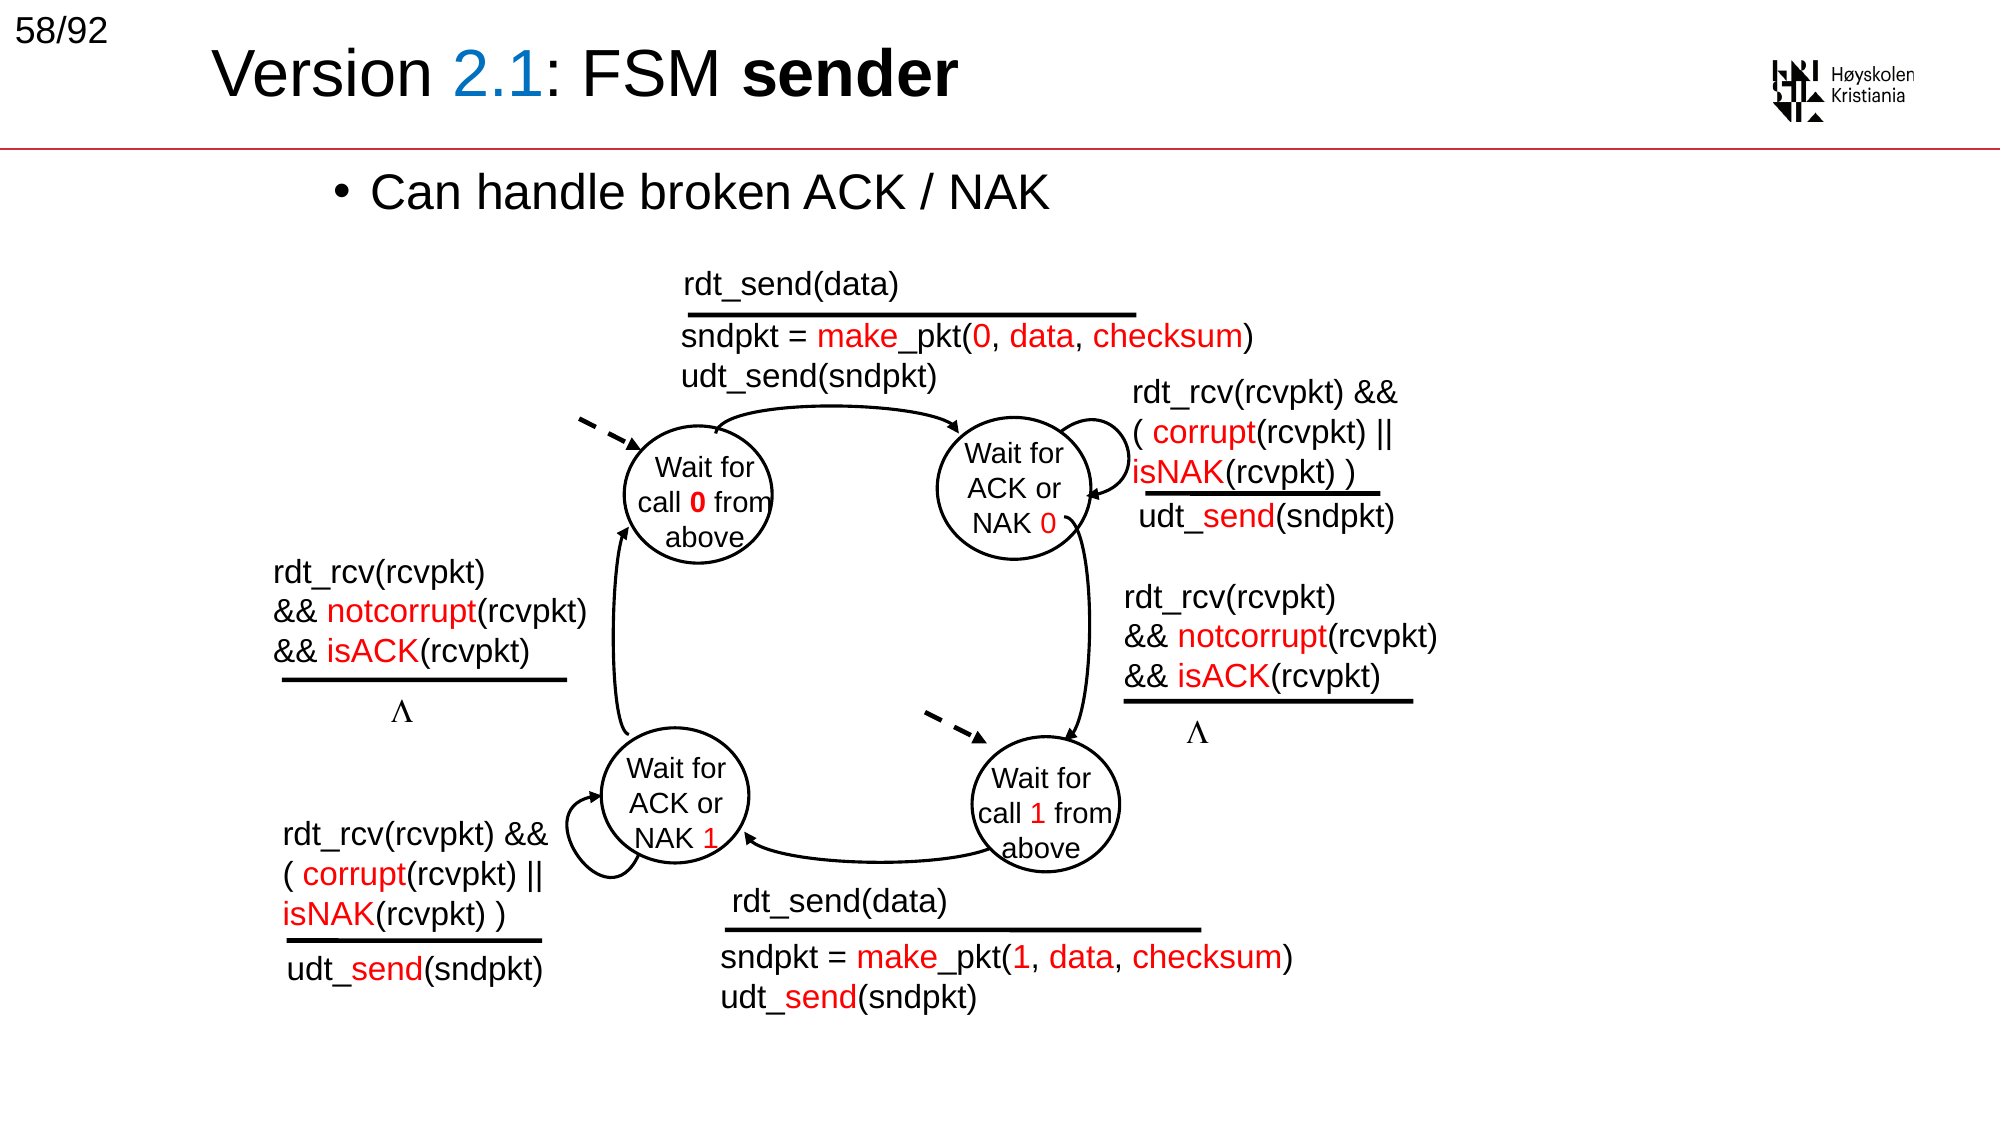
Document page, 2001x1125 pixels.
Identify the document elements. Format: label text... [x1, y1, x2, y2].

text_box [1104, 421, 1117, 493]
text_box udt_send(sndpkt) [1123, 494, 1495, 553]
text_box rdt_rcv(rcvpkt) && ( corrupt(rcvpkt) || isNAK(rcvpkt) ) [267, 805, 598, 899]
text_box [574, 791, 590, 805]
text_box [666, 255, 1273, 373]
text_box [598, 863, 635, 878]
text_box [720, 405, 936, 434]
text_box [763, 831, 949, 863]
list Can handle broken ACK / NAK [318, 159, 1669, 1022]
text_box [613, 564, 629, 727]
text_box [1123, 701, 1414, 759]
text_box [949, 736, 1133, 872]
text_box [924, 417, 1104, 560]
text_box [1117, 362, 1538, 494]
slide_number 58/92 [0, 0, 208, 74]
text_box [1064, 560, 1090, 736]
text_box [705, 872, 1324, 994]
text_box udt_send(sndpkt) [271, 939, 571, 985]
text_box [615, 425, 795, 564]
text_box rdt_rcv(rcvpkt) && notcorrupt(rcvpkt) && isACK(rcvpkt) [1109, 567, 1601, 662]
title Version 2.1: FSM sender [196, 30, 1961, 135]
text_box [590, 727, 763, 863]
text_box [258, 542, 605, 738]
